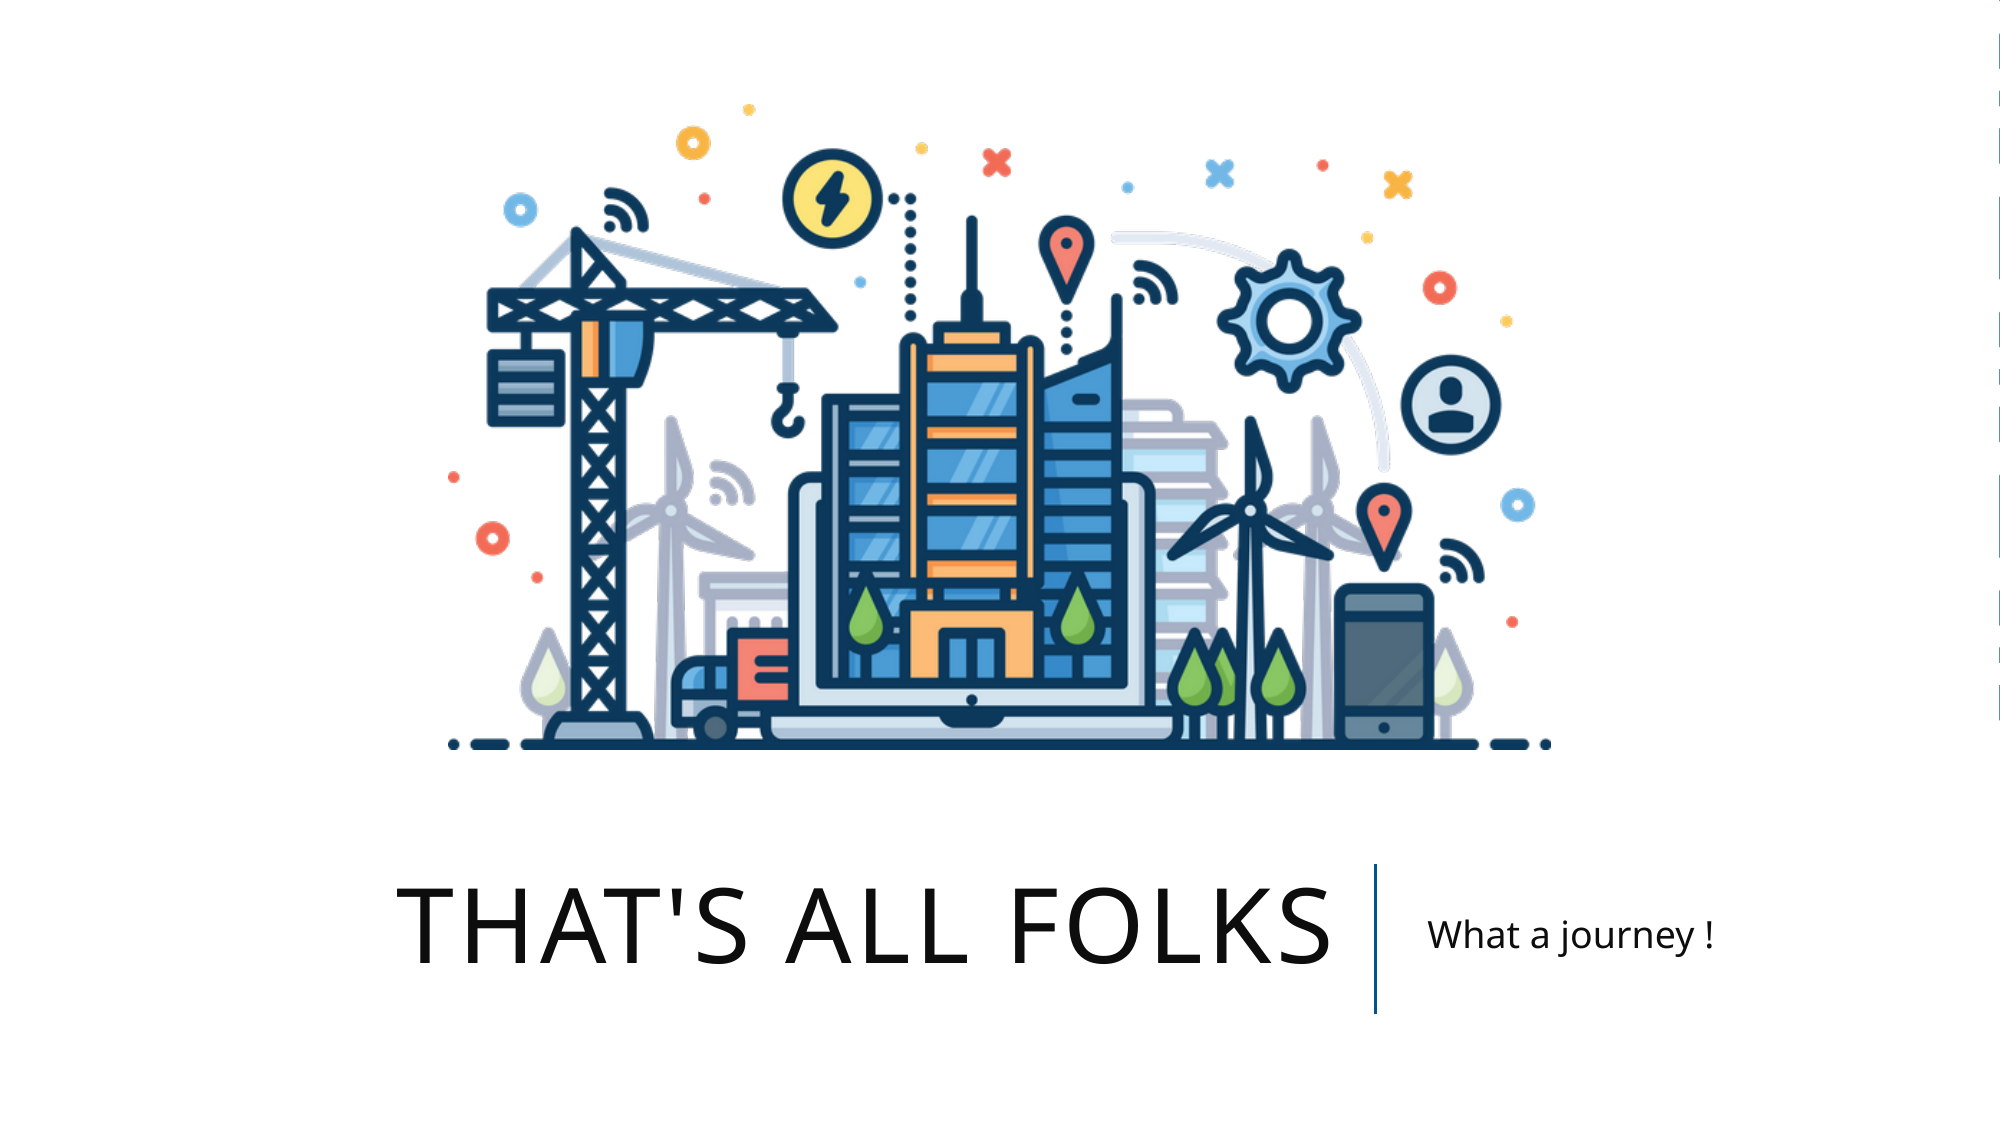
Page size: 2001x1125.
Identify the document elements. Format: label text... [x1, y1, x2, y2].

text_box [0, 0, 2000, 751]
title that's all folks [75, 813, 1350, 1054]
subtitle What a journey ! [1412, 813, 1938, 1054]
picture [447, 104, 1551, 751]
